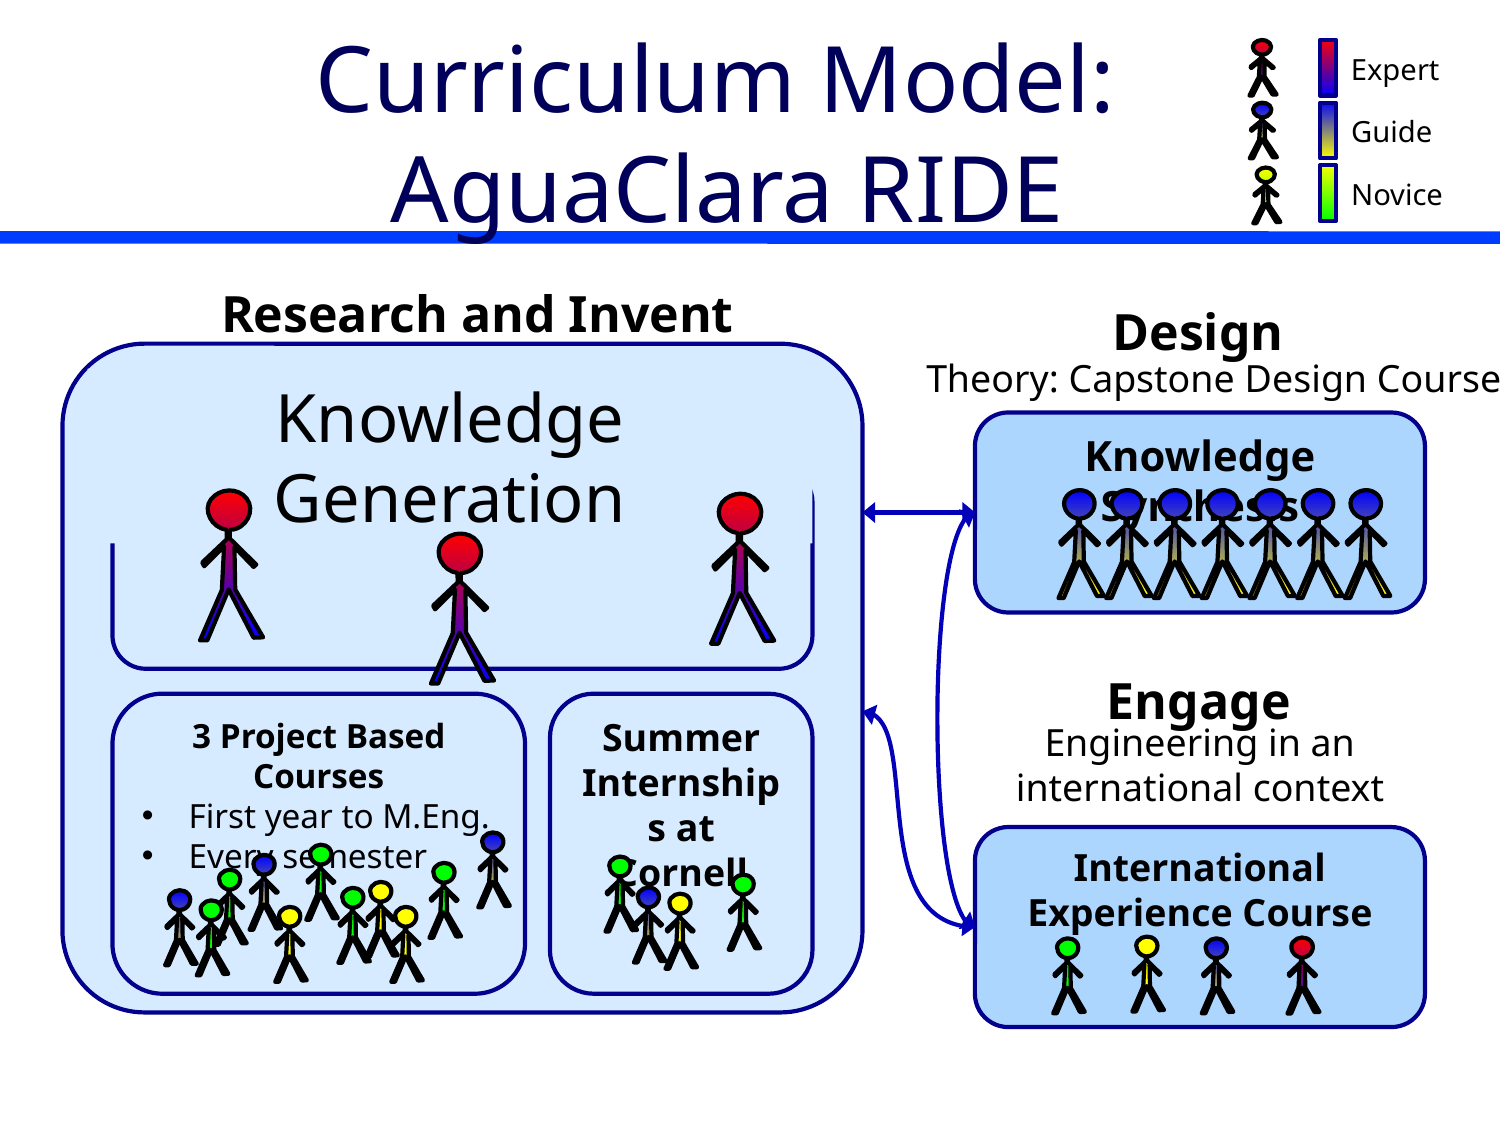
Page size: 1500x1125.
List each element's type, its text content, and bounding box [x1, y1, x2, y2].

text_box [1104, 488, 1153, 601]
text_box Knowledge Synthesis [972, 410, 1428, 615]
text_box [1249, 39, 1454, 224]
text_box Design [1098, 293, 1299, 369]
text_box [1295, 488, 1344, 601]
text_box [1285, 935, 1322, 1016]
text_box [1342, 488, 1393, 601]
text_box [862, 711, 969, 928]
text_box [1152, 488, 1201, 601]
text_box [1056, 488, 1105, 601]
text_box Theory: Capstone Design Course [911, 347, 1500, 408]
text_box [1247, 488, 1296, 601]
text_box Engage [1092, 662, 1306, 738]
title Curriculum Model: AguaClara RIDE [237, 37, 1218, 225]
text_box Engineering in an international context [982, 711, 1457, 817]
text_box International Experience Course [972, 824, 1428, 1030]
text_box [1051, 936, 1087, 1016]
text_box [62, 343, 863, 1013]
text_box [1130, 934, 1166, 1014]
text_box [1199, 488, 1248, 601]
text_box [974, 512, 978, 928]
text_box Research and Invent [206, 274, 749, 342]
text_box [1199, 936, 1236, 1016]
